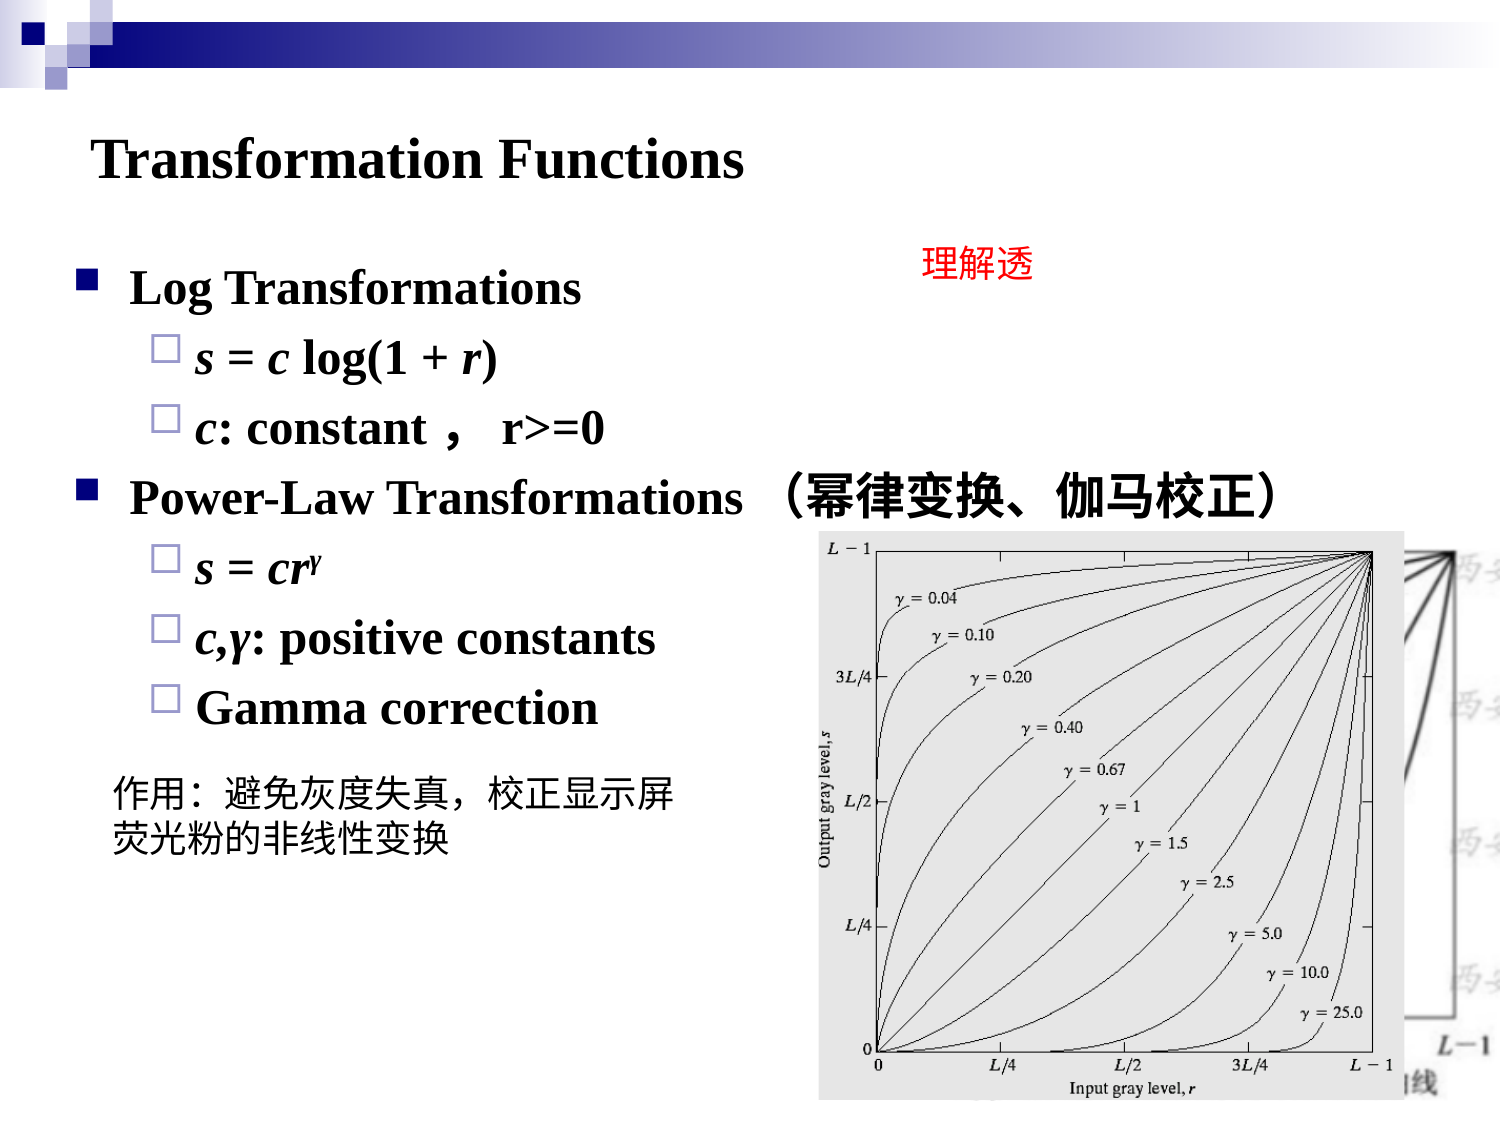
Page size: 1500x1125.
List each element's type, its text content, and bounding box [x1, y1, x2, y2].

picture [818, 530, 1500, 1104]
list Log Transformations s = c log(1 + r) c: constant，r>=0 Power-Law Transformations（幂律变换、伽马校正） s = crγ c,γ: positive constants Gamma correction [58, 246, 1444, 1020]
title Transformation Functions [75, 75, 1442, 235]
text_box 理解透 [906, 232, 1090, 293]
text_box 作用：避免灰度失真，校正显示屏荧光粉的非线性变换 [97, 762, 695, 868]
